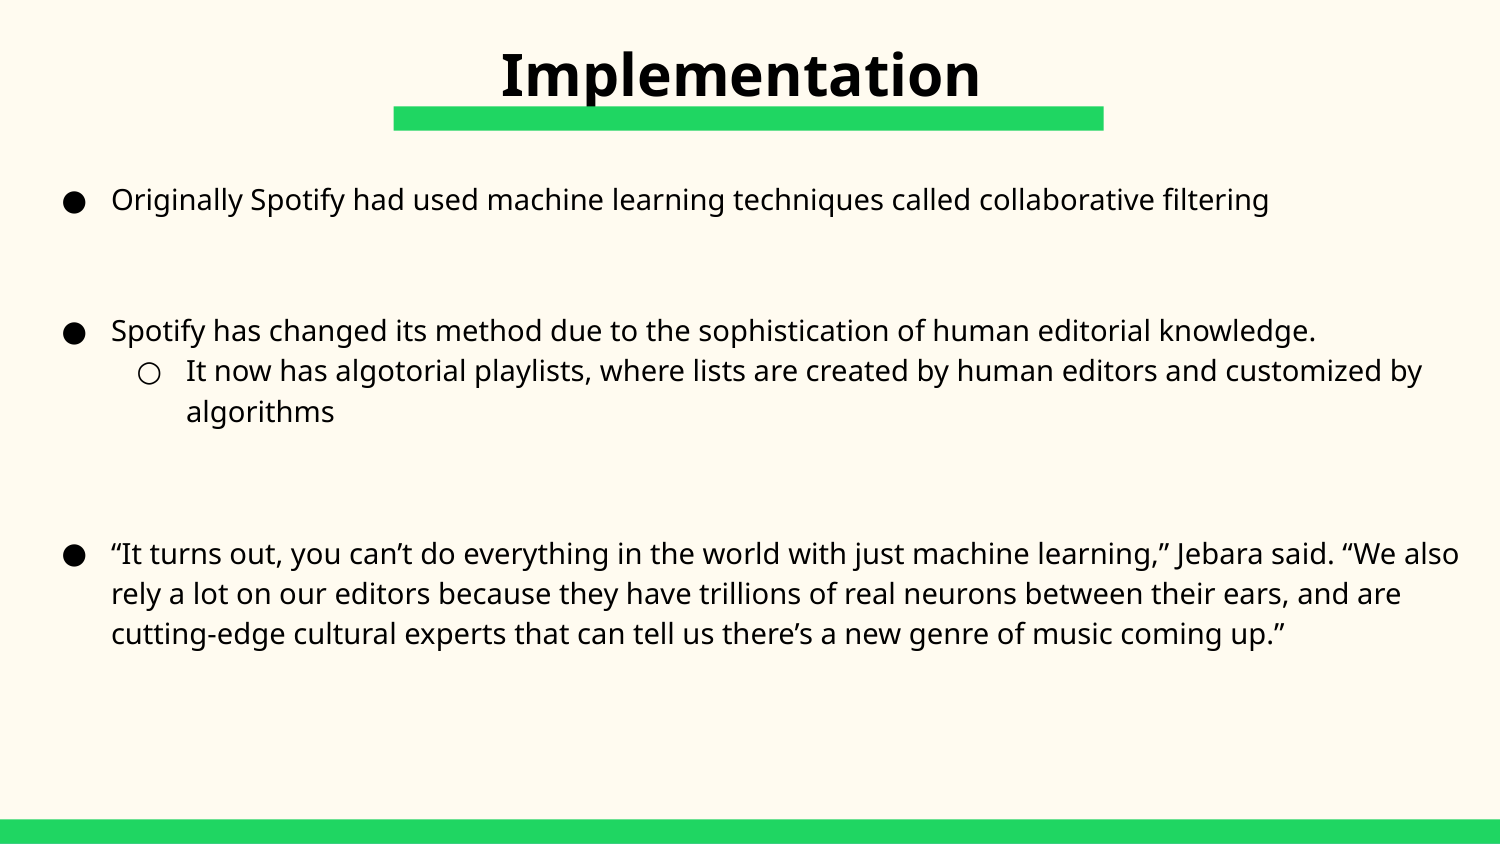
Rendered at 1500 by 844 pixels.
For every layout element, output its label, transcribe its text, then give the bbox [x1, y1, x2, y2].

text_box [393, 106, 1104, 131]
title Implementation [51, 23, 1449, 124]
text_box [0, 819, 1500, 844]
list Originally Spotify had used machine learning techniques called collaborative filtering Spotify has changed its method due to the sophistication of human editorial knowledge. It now has algotorial playlists, where lists are created by human editors and customized by algorithms “It turns out, you can’t do everything in the world with just machine learning,” Jebara said. “We also rely a lot on our editors because they have trillions of real neurons between their ears, and are cutting-edge cultural experts that can tell us there’s a new genre of music coming up.” [21, 161, 1500, 789]
